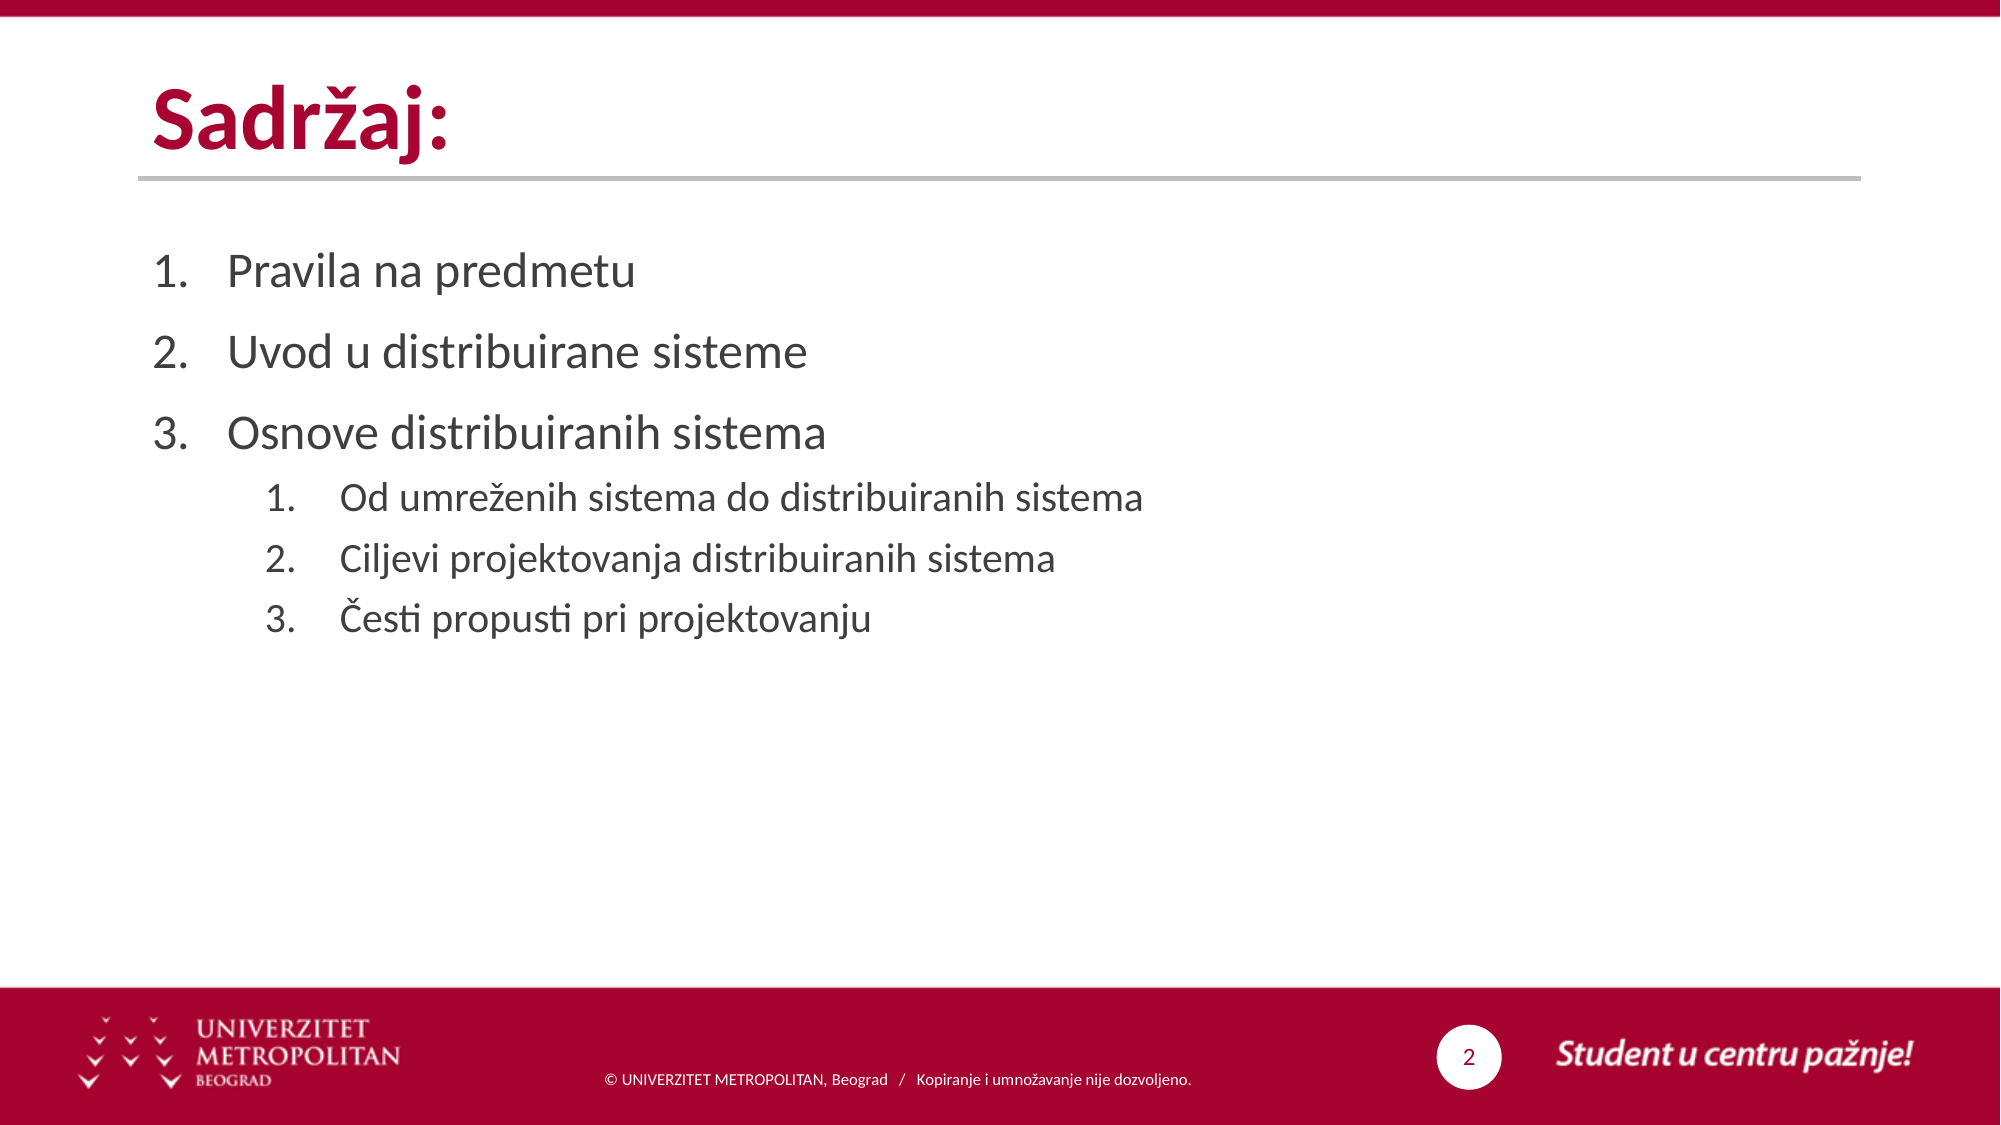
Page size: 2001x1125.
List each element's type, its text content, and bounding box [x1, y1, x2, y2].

title Sadržaj: [137, 63, 1863, 202]
picture [0, 0, 2000, 1125]
list Pravila na predmetu Uvod u distribuirane sisteme Osnove distribuiranih sistema Od umreženih sistema do distribuiranih sistema Ciljevi projektovanja distribuiranih sistema Česti propusti pri projektovanju [137, 230, 1863, 944]
